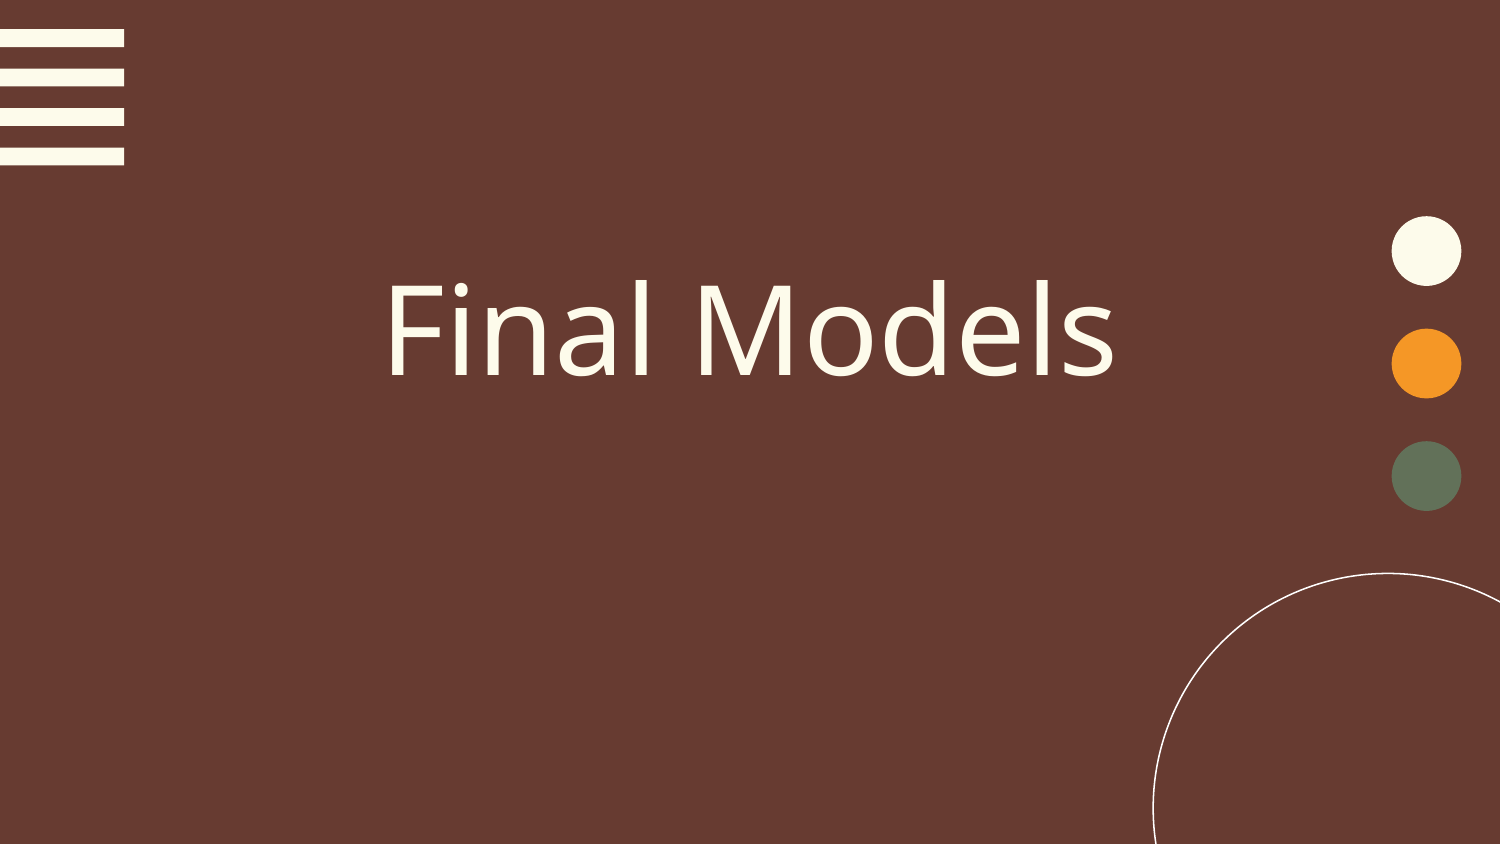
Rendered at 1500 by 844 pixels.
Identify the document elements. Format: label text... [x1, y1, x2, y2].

title Final Models [116, 235, 1383, 330]
